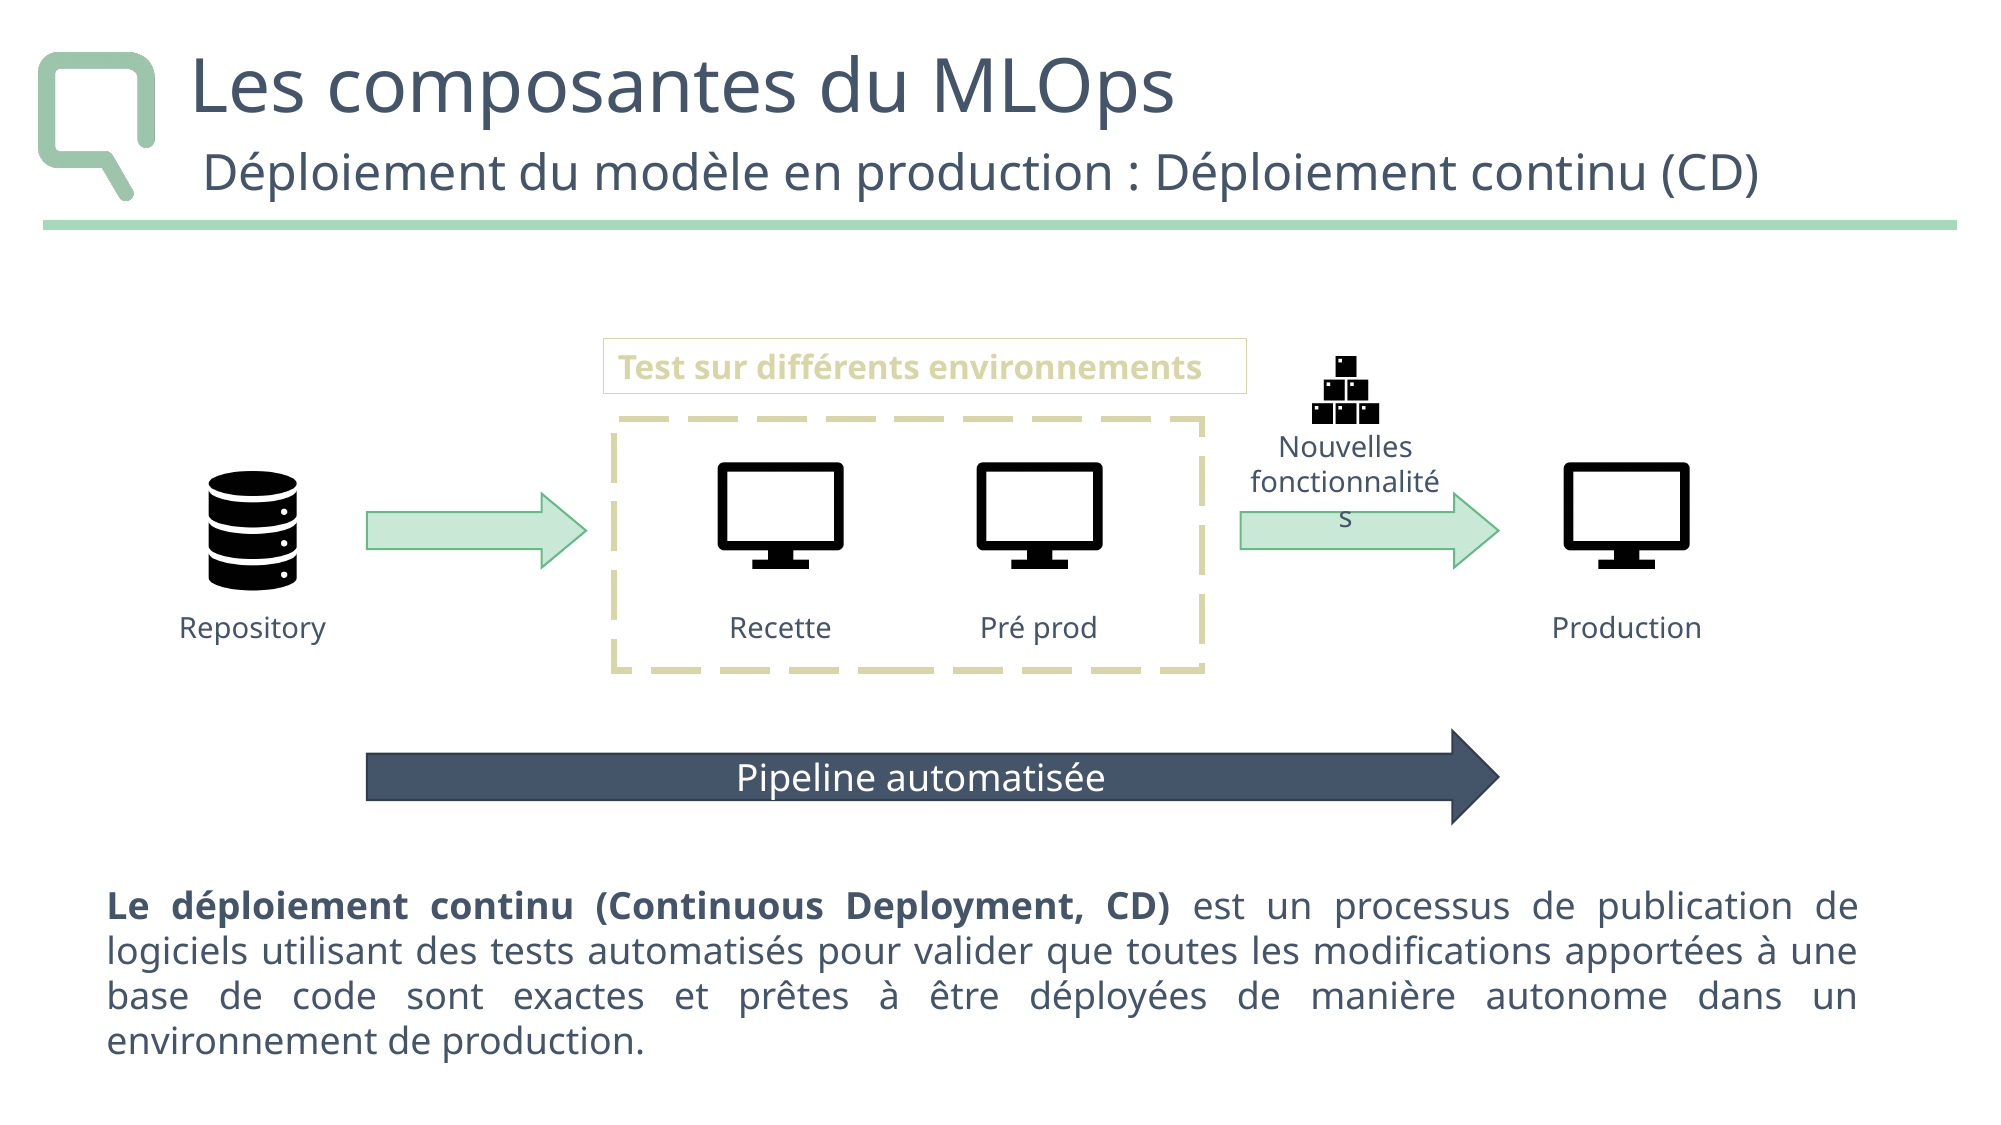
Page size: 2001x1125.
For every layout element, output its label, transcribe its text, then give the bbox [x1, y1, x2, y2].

picture [1302, 346, 1389, 433]
text_box [613, 418, 1203, 672]
text_box Repository [138, 601, 367, 652]
title Les composantes du MLOps [174, 37, 1958, 139]
text_box Nouvelles fonctionnalités [1231, 420, 1460, 541]
picture [705, 440, 856, 591]
list Déploiement du modèle en production : Déploiement continu (CD) [174, 139, 1958, 217]
text_box Test sur différents environnements [603, 338, 1247, 394]
picture [177, 455, 328, 606]
text_box Le déploiement continu (Continuous Deployment, CD) est un processus de publication de logiciels utilisant des tests automatisés pour valider que toutes les modifications apportées à une base de code sont exactes et prêtes à être déployées de manière autonome dans un environnement de production. [91, 874, 1875, 1070]
picture [1551, 440, 1702, 591]
text_box [1239, 497, 1501, 570]
picture [963, 440, 1114, 591]
text_box Production [1512, 601, 1742, 652]
text_box Pipeline automatisée [365, 728, 1501, 826]
text_box [365, 491, 588, 570]
